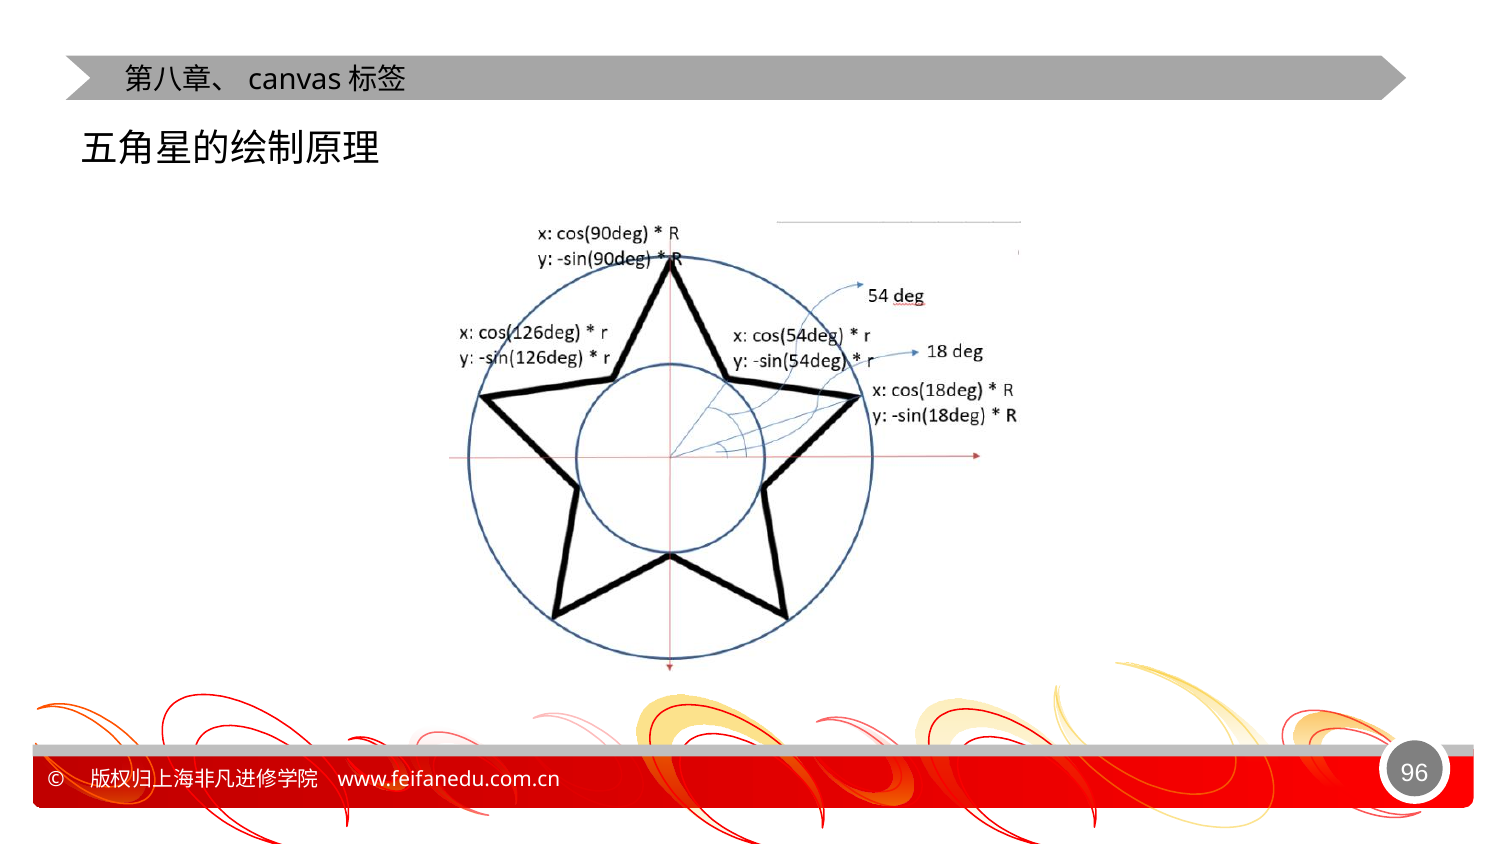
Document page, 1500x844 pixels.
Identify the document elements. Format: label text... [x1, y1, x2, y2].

slide_number 96 [1379, 748, 1451, 800]
text_box [423, 55, 1407, 100]
text_box [65, 55, 109, 100]
text_box 五角星的绘制原理 [65, 116, 420, 177]
picture [449, 220, 1023, 672]
text_box 第八章、canvas标签 [109, 52, 423, 103]
